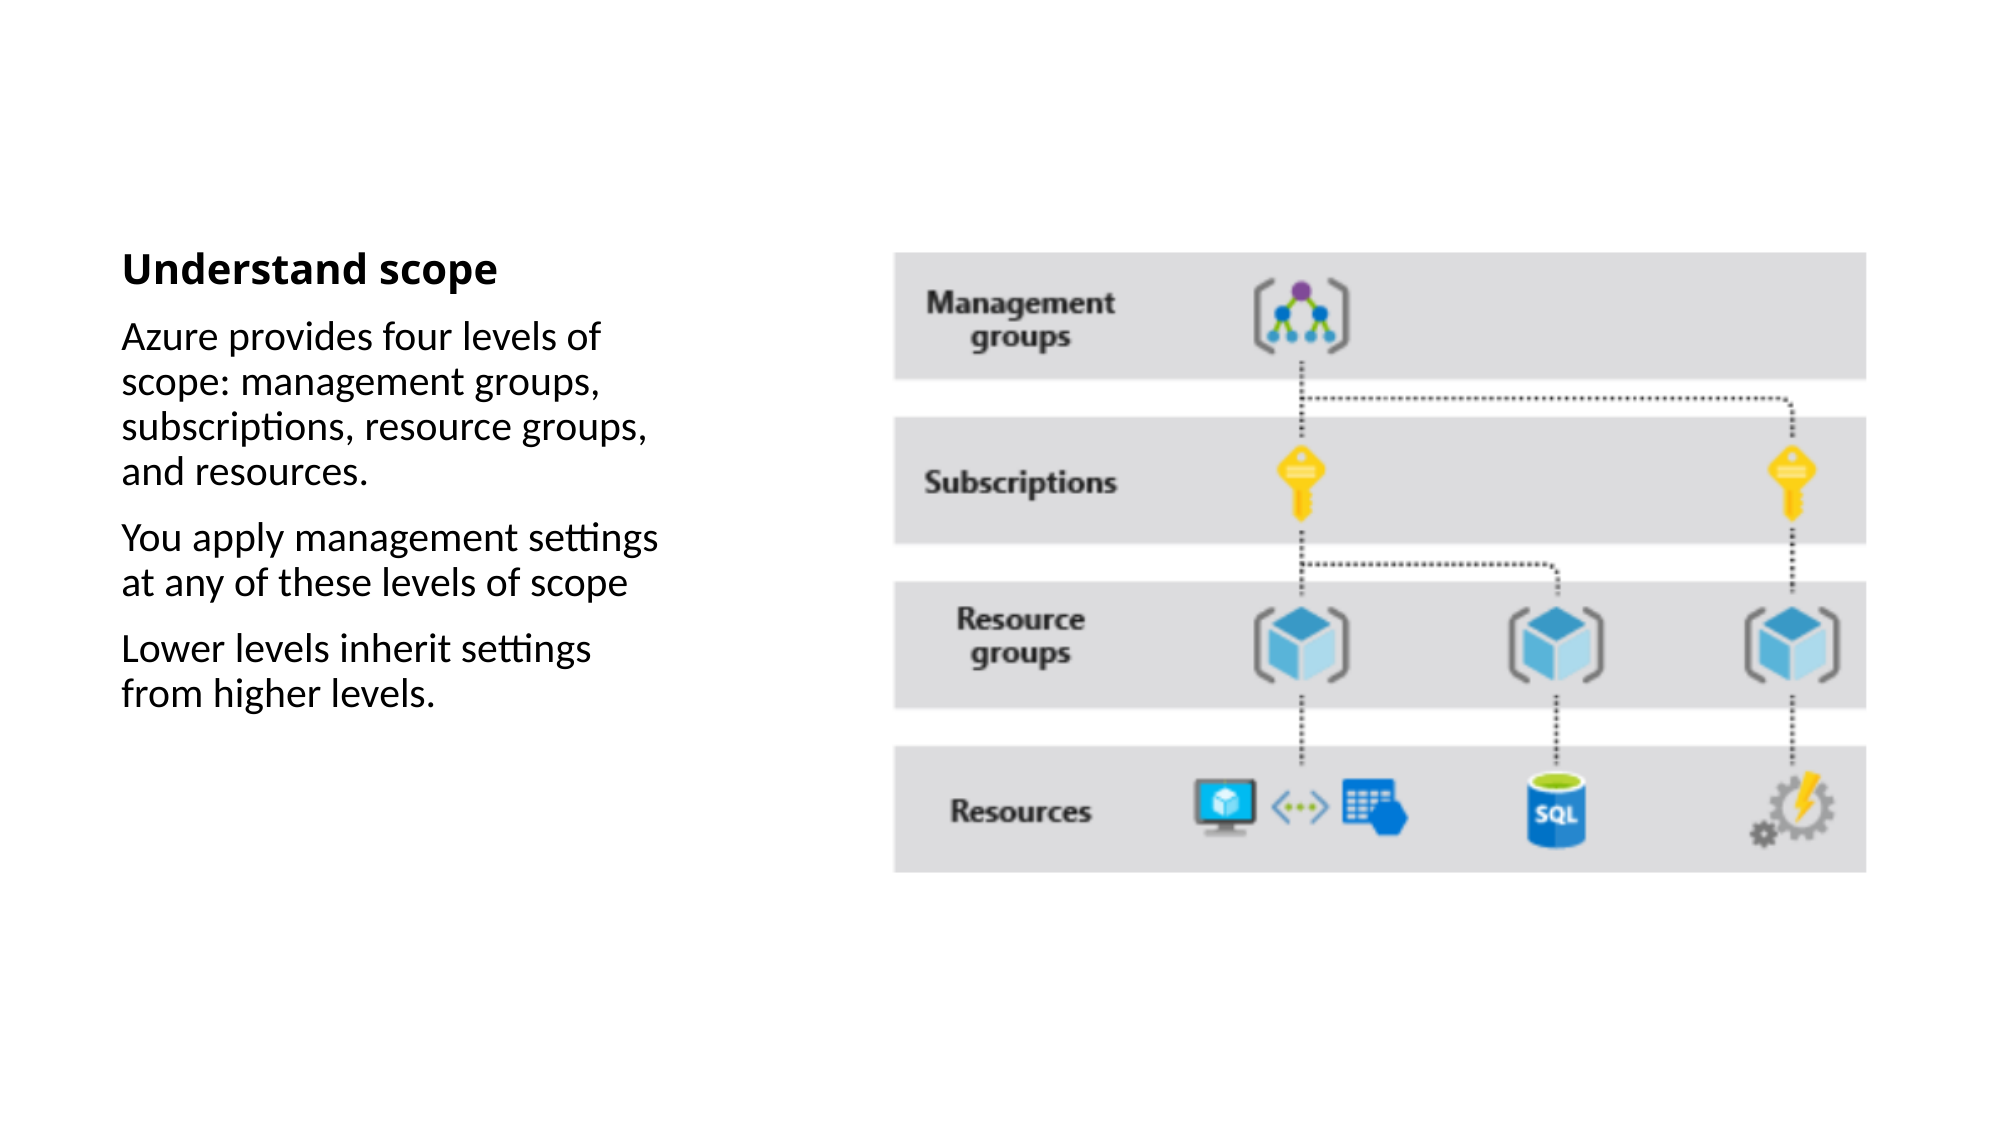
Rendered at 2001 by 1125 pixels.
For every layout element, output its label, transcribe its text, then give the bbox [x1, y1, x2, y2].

picture [886, 241, 1875, 884]
list Understand scope Azure provides four levels of scope: management groups, subscriptions, resource groups, and resources. You apply management settings at any of these levels of scope Lower levels inherit settings from higher levels. [106, 241, 682, 863]
